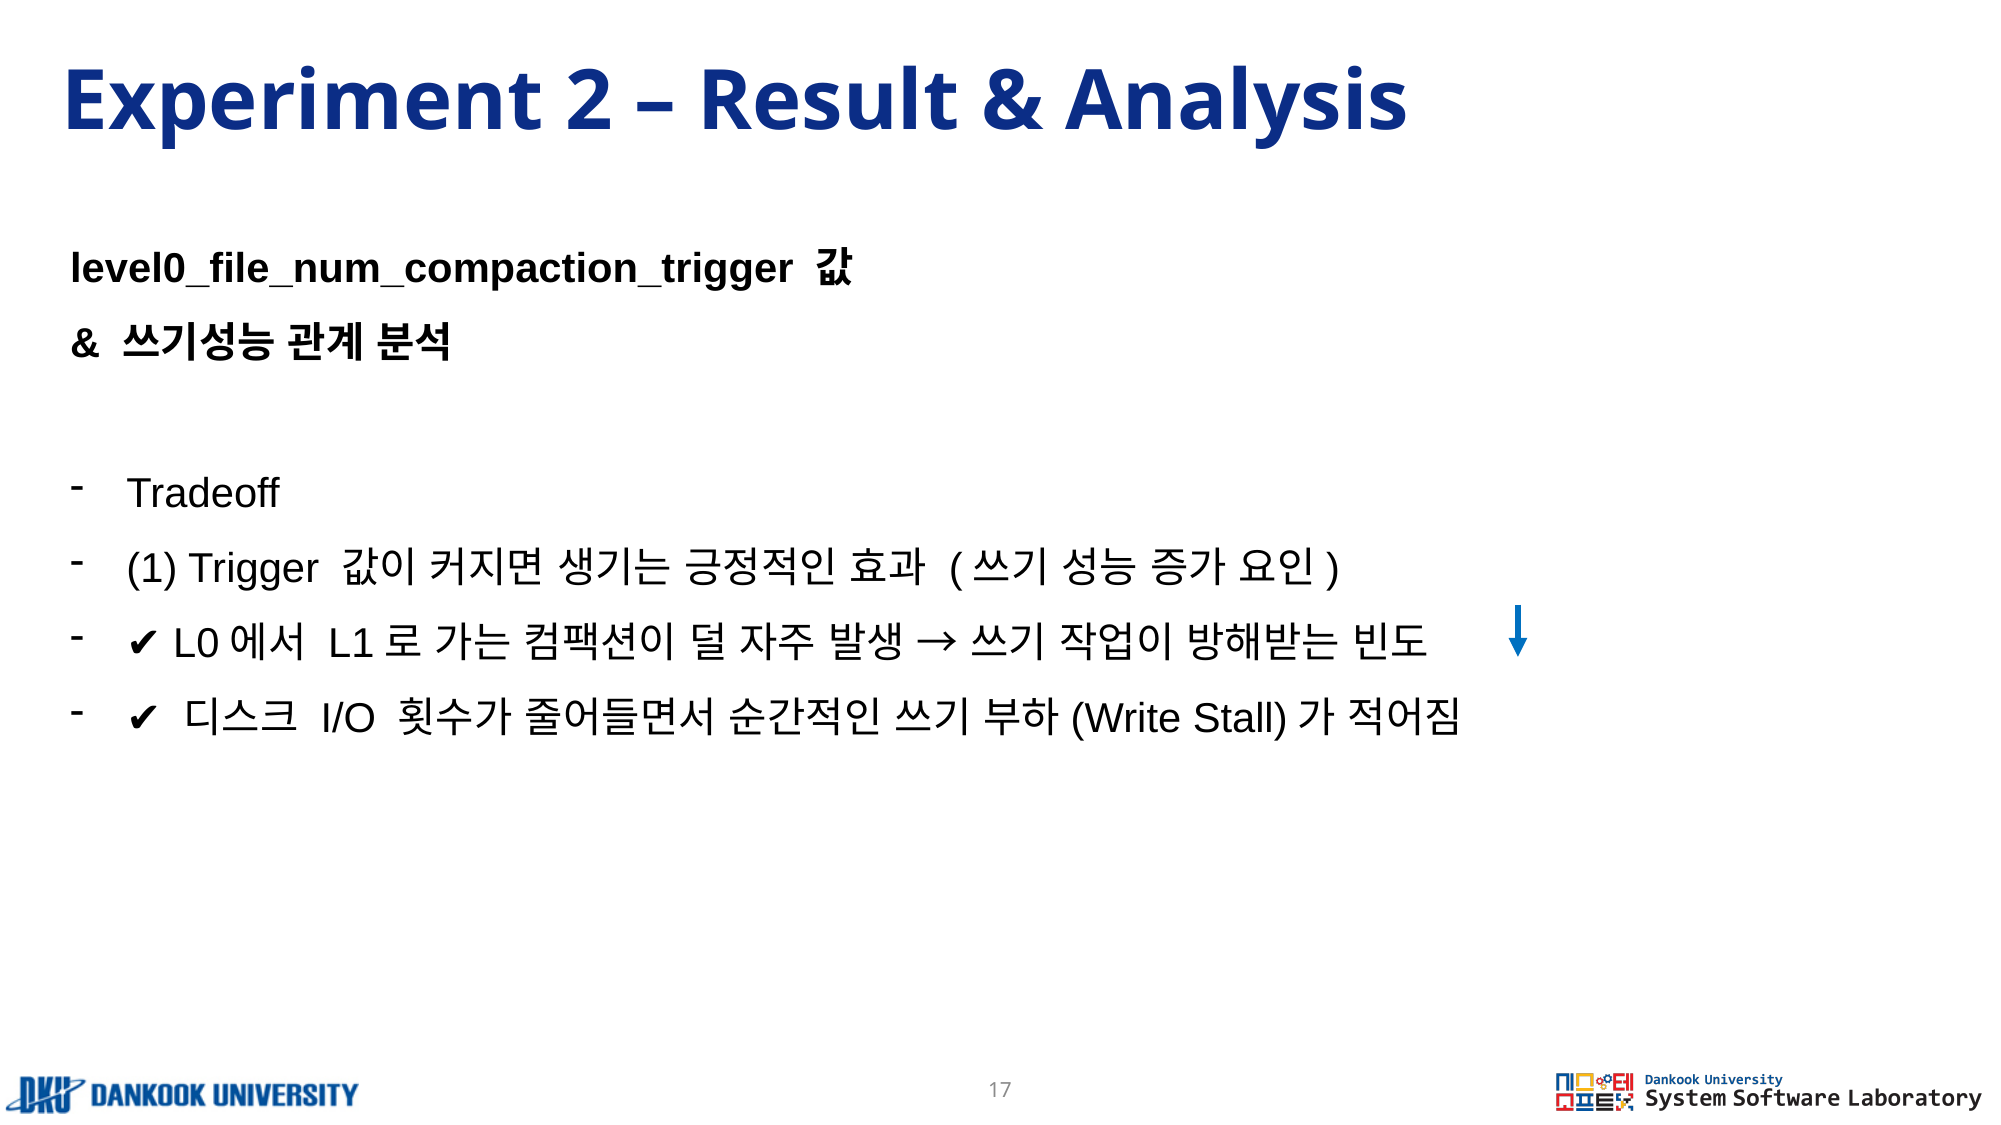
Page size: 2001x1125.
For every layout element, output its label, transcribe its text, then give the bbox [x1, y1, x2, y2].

picture [1761, 1064, 2001, 1125]
title Experiment 2 – Result & Analysis [46, 34, 1945, 171]
picture [5, 1076, 55, 1114]
text_box level0_file_num_compaction_trigger 값 & 쓰기성능 관계 분석 Tradeoff (1) Trigger 값이 커지면 생기는 긍정적인 효과 (쓰기 성능 증가 요인) ✔ L0에서 L1로 가는 컴팩션이 덜 자주 발생 → 쓰기 작업이 방해받는 빈도 ✔ 디스크 I/O 횟수가 줄어들면서 순간적인 쓰기 부하(Write Stall)가 적어짐 [55, 207, 1761, 1125]
